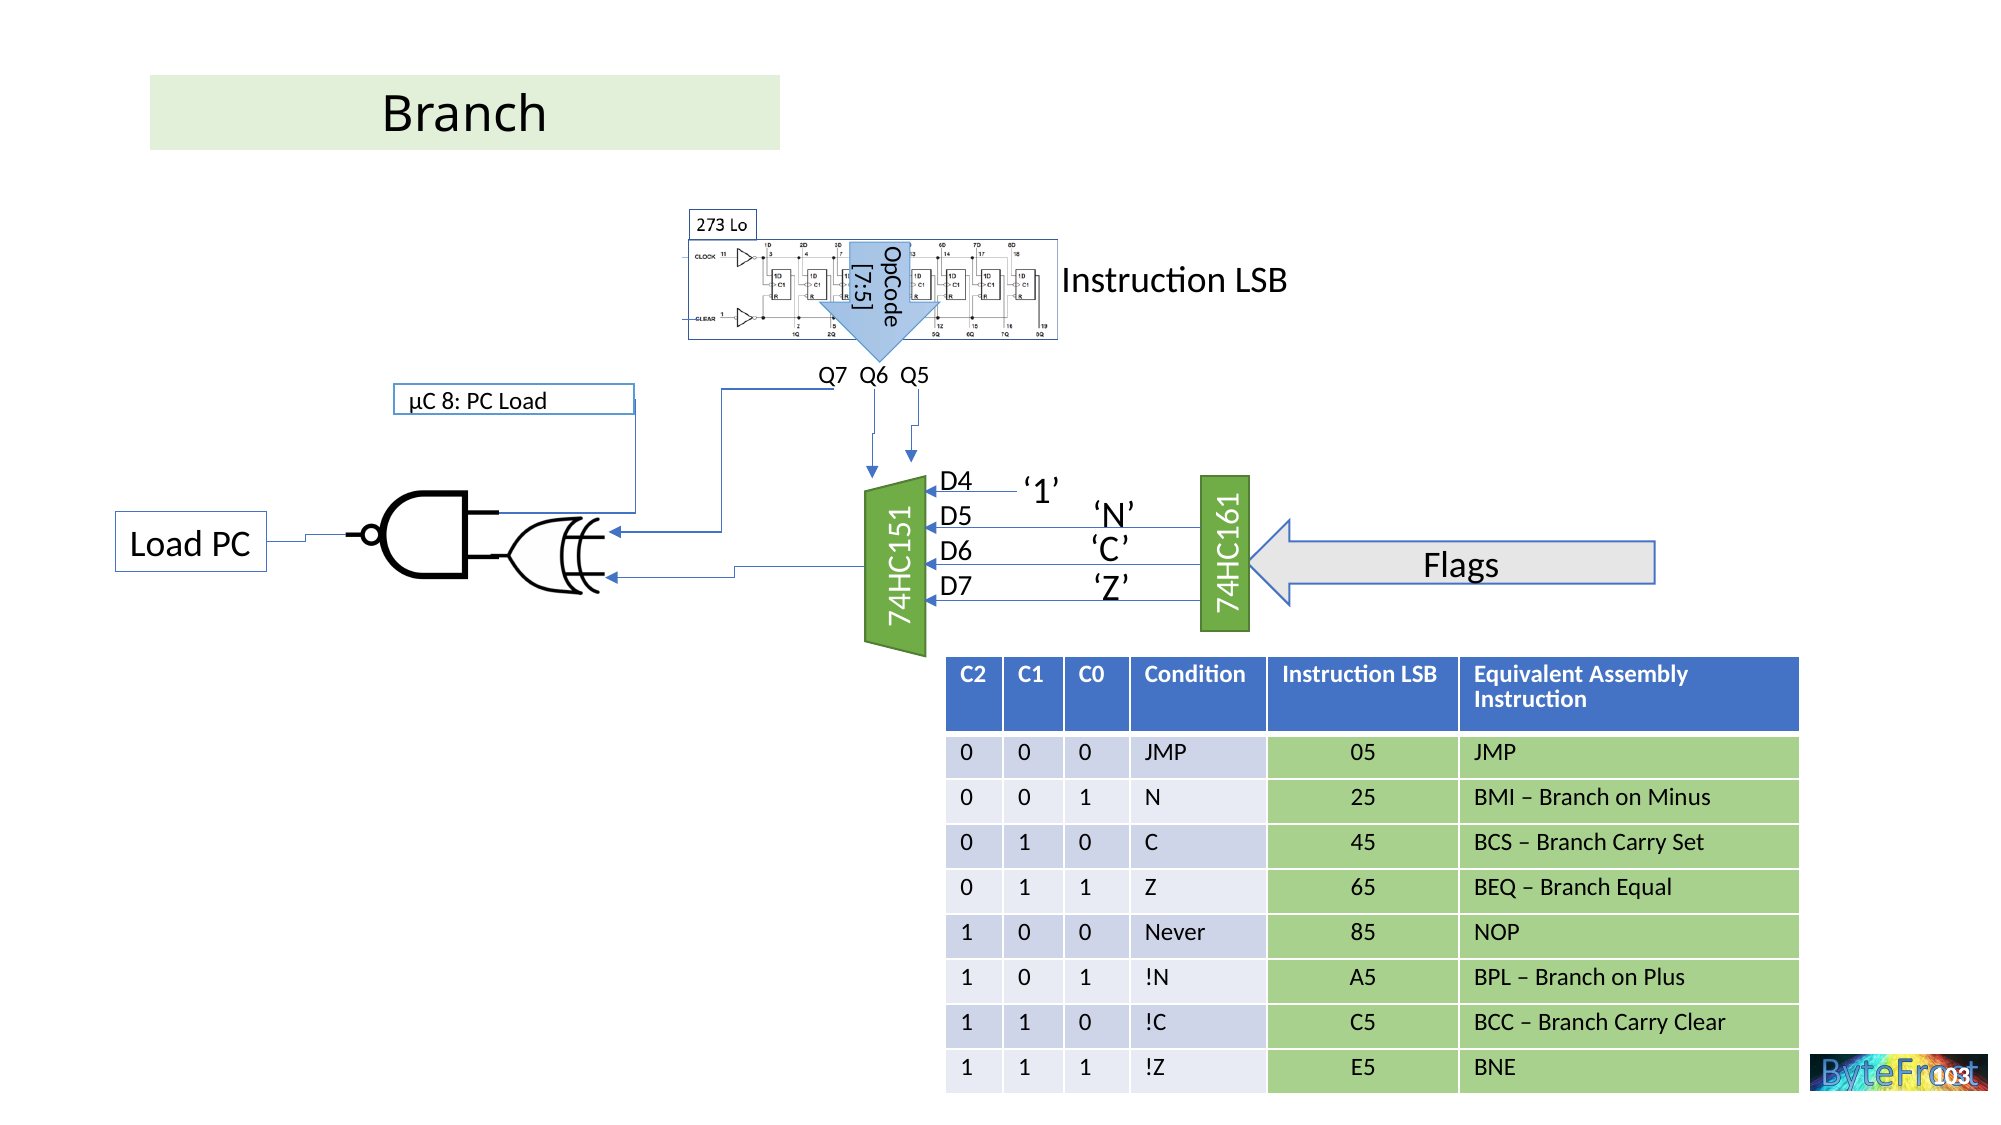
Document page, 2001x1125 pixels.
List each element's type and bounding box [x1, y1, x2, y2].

table_cell [1004, 825, 1063, 868]
table_header [1268, 657, 1458, 731]
table_cell [1131, 915, 1266, 958]
table_cell [1131, 1005, 1266, 1048]
table_cell [946, 825, 1002, 868]
table_cell [1268, 1050, 1458, 1093]
table_cell [1065, 870, 1129, 913]
text_box [115, 511, 346, 572]
table_cell [1065, 1005, 1129, 1048]
table_cell [1268, 780, 1458, 823]
text_box [877, 422, 952, 430]
text_box [1078, 247, 1304, 308]
table_cell [1004, 1050, 1063, 1093]
table_cell [1065, 737, 1129, 778]
table_cell [1460, 1005, 1799, 1048]
table_cell [1004, 870, 1063, 913]
table_header [1131, 657, 1266, 731]
table_cell [1004, 780, 1063, 823]
table_cell [1268, 915, 1458, 958]
table_cell [1268, 737, 1458, 778]
table_cell [1268, 960, 1458, 1003]
picture [1810, 1054, 1988, 1091]
table_cell [1065, 780, 1129, 823]
table_header [1004, 657, 1063, 731]
table_cell [1460, 780, 1799, 823]
table_cell [1131, 870, 1266, 913]
table_cell [946, 737, 1002, 778]
table_cell [1460, 1050, 1799, 1093]
table_cell [1460, 960, 1799, 1003]
table_cell [1460, 825, 1799, 868]
table_cell [1131, 780, 1266, 823]
table_cell [946, 915, 1002, 958]
title [150, 75, 780, 150]
table_cell [946, 870, 1002, 913]
table_cell [946, 1005, 1002, 1048]
table_cell [1131, 825, 1266, 868]
table_cell [1460, 915, 1799, 958]
table_cell [1268, 825, 1458, 868]
picture [682, 202, 1078, 346]
table_cell [946, 960, 1002, 1003]
table_cell [1065, 1050, 1129, 1093]
table_cell [1004, 737, 1063, 778]
table_header [1065, 657, 1129, 731]
table_header [1460, 657, 1799, 731]
text_box [605, 453, 1656, 658]
table_cell [1460, 870, 1799, 913]
table_cell [1004, 960, 1063, 1003]
table_cell [946, 1050, 1002, 1093]
table_cell [1131, 1050, 1266, 1093]
picture [345, 479, 605, 598]
table_cell [946, 780, 1002, 823]
table_cell [1065, 825, 1129, 868]
table_cell [1065, 960, 1129, 1003]
table_cell [1460, 737, 1799, 778]
table_cell [1004, 915, 1063, 958]
table_cell [1131, 960, 1266, 1003]
table_cell [1268, 870, 1458, 913]
table_cell [1065, 915, 1129, 958]
table_cell [1004, 1005, 1063, 1048]
table_cell [1131, 737, 1266, 778]
table_header [946, 657, 1002, 731]
table_cell [1268, 1005, 1458, 1048]
text_box [393, 346, 1000, 533]
